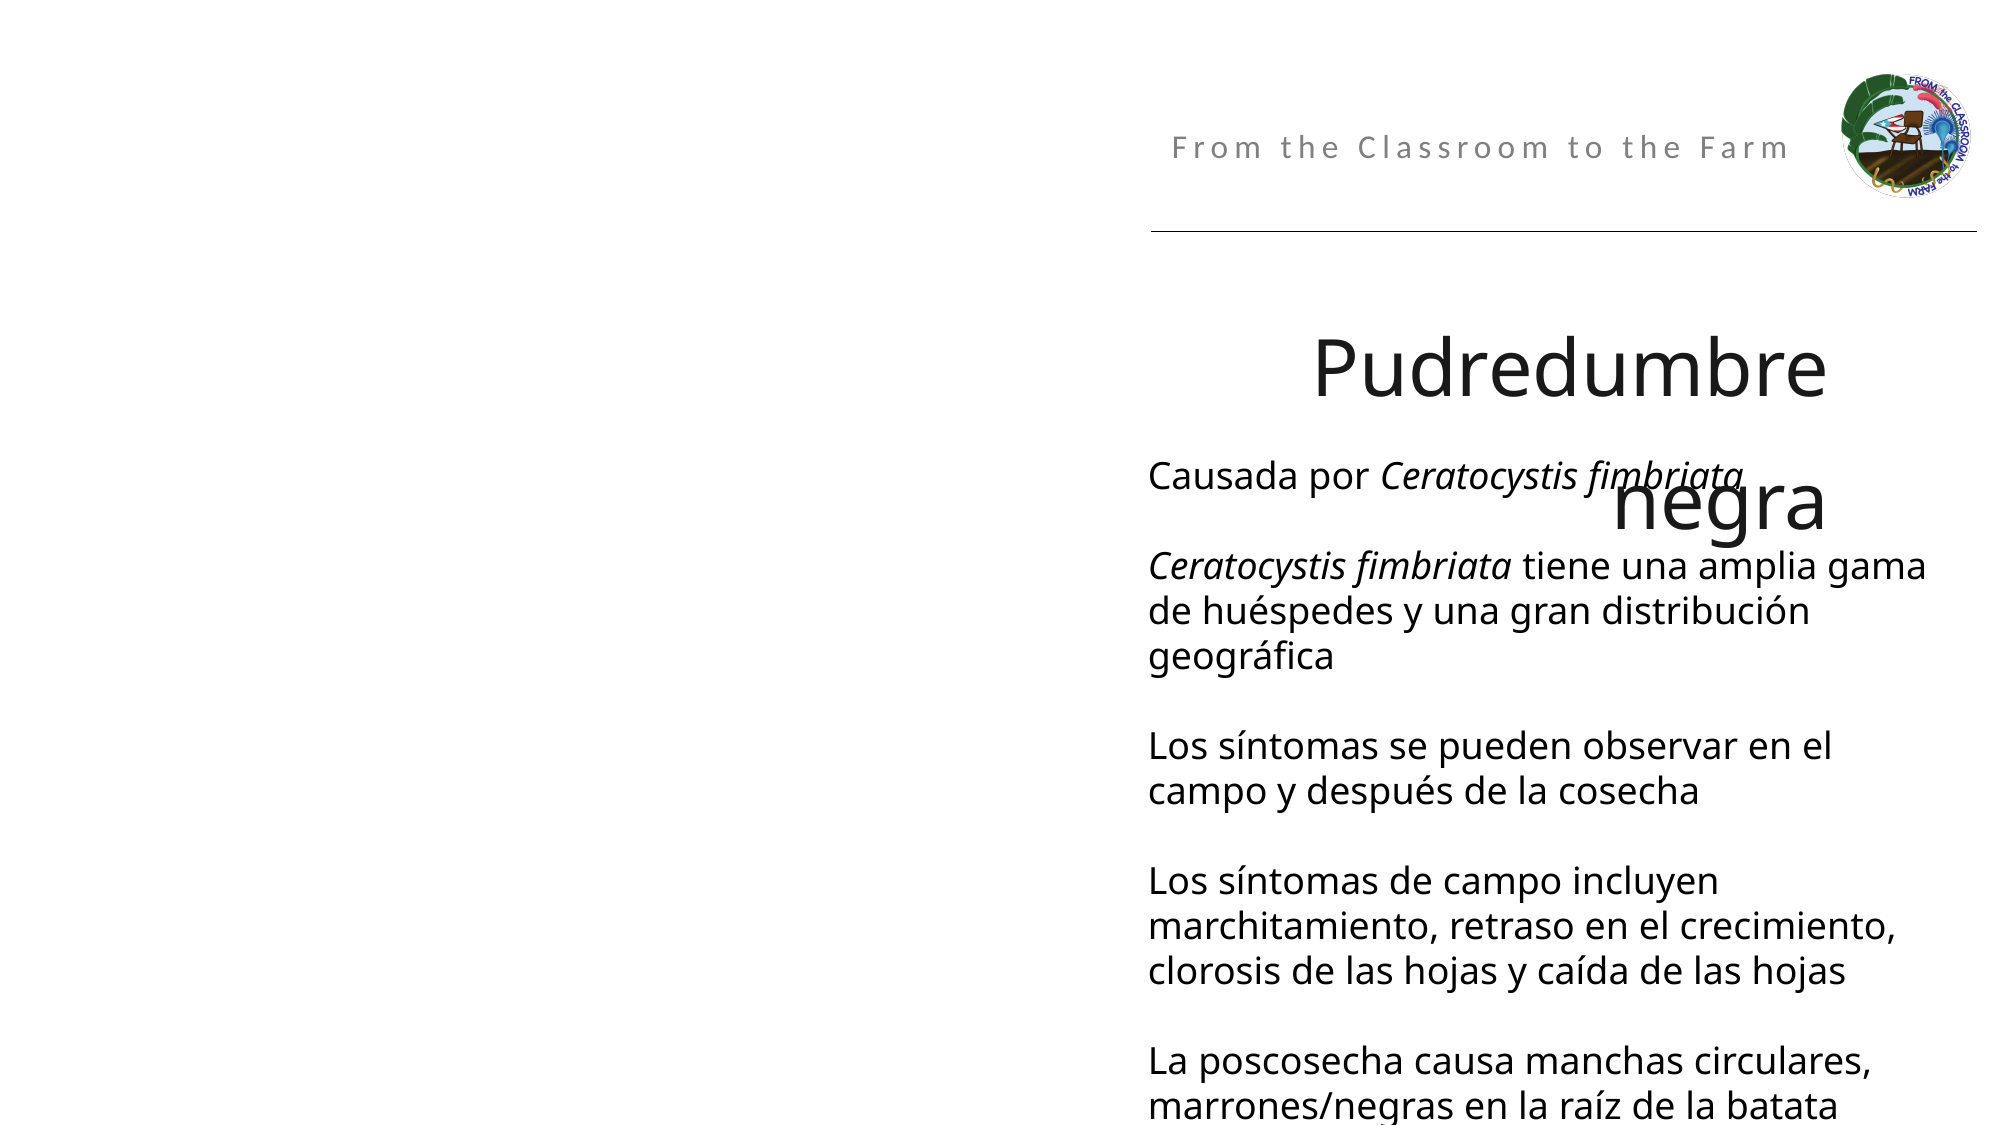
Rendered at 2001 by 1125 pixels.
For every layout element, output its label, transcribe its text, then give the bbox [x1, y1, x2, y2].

text_box Causada por Ceratocystis fimbriata Ceratocystis fimbriata tiene una amplia gama de huéspedes y una gran distribución geográfica Los síntomas se pueden observar en el campo y después de la cosecha Los síntomas de campo incluyen marchitamiento, retraso en el crecimiento, clorosis de las hojas y caída de las hojas La poscosecha causa manchas circulares, marrones/negras en la raíz de la batata [1133, 444, 1944, 1125]
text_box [1150, 58, 2000, 409]
